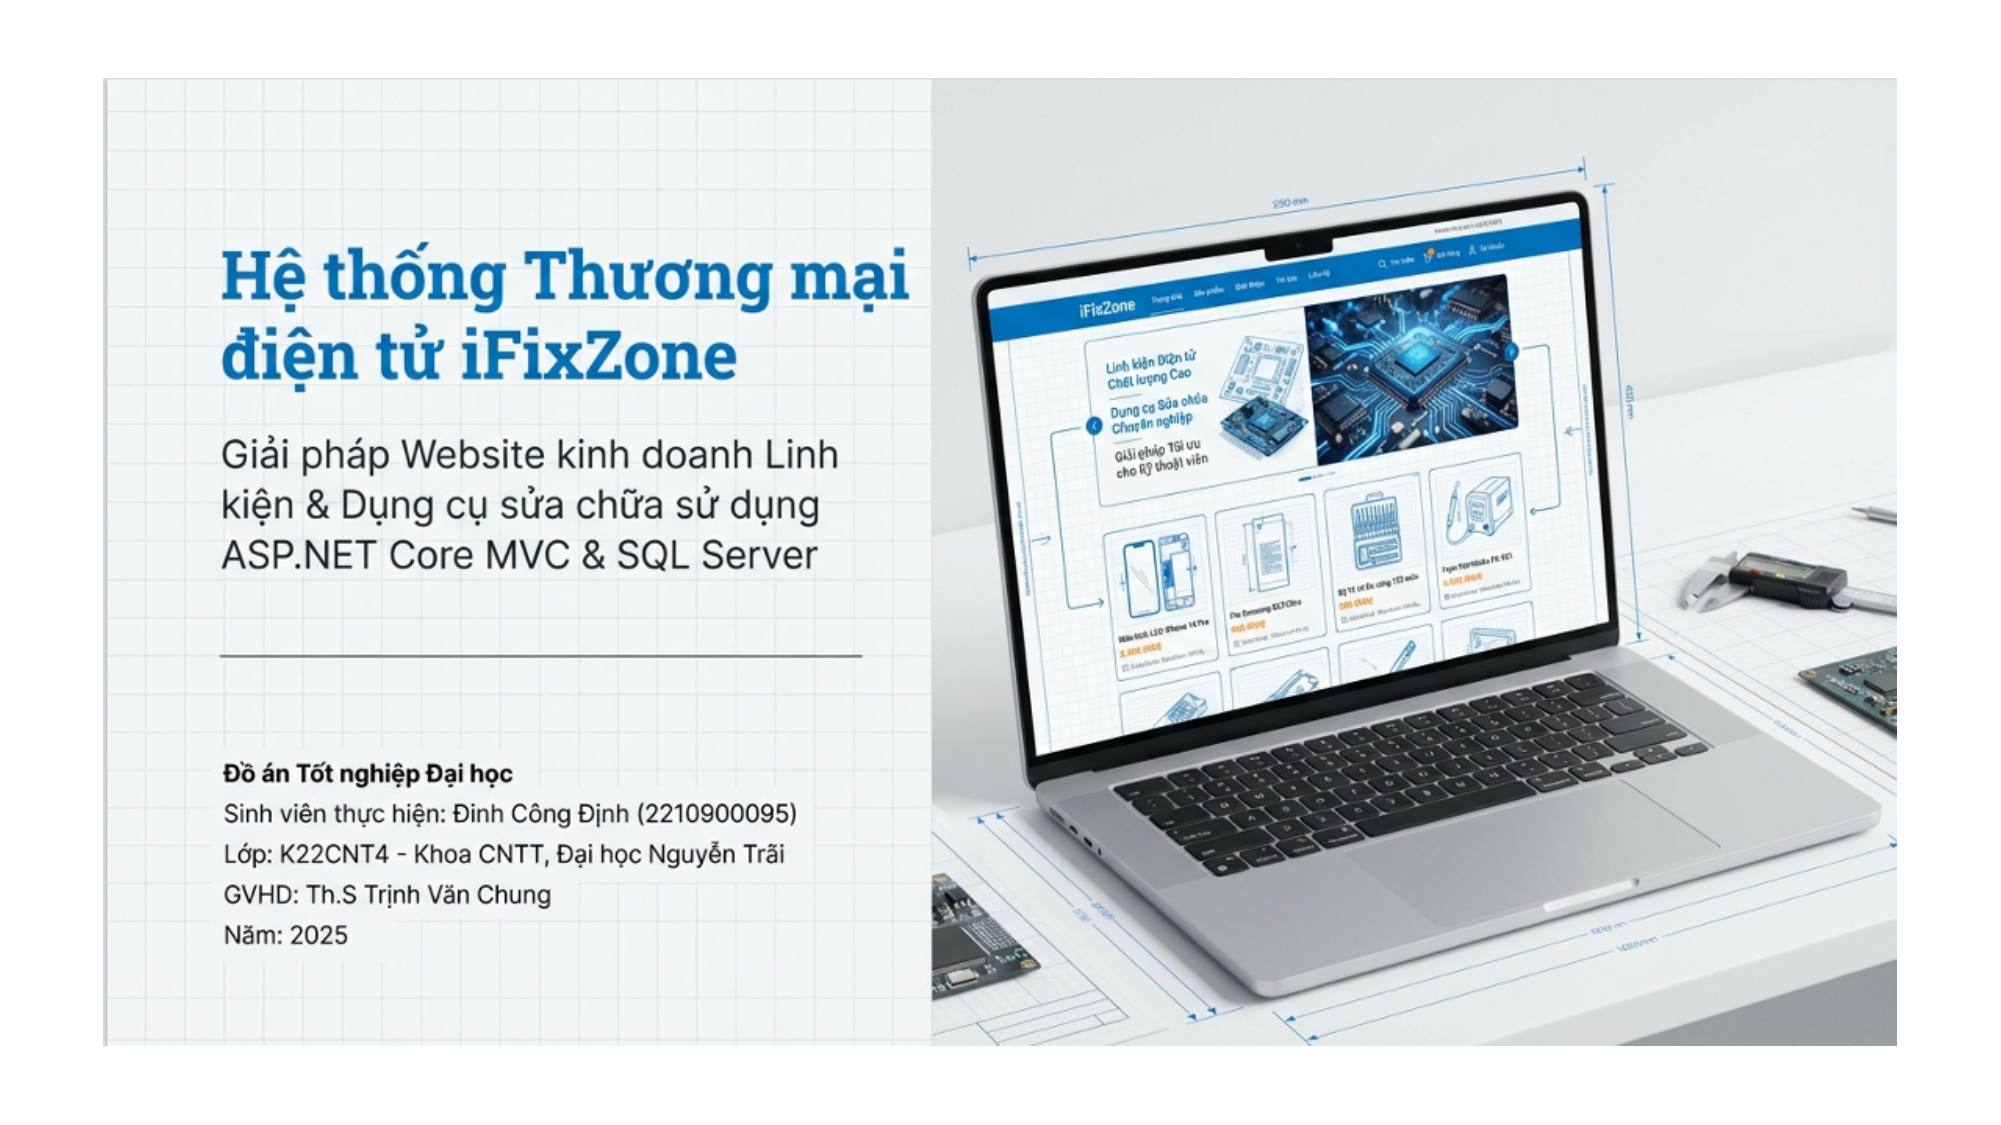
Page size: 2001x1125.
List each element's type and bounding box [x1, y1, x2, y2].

picture [103, 78, 1897, 1047]
